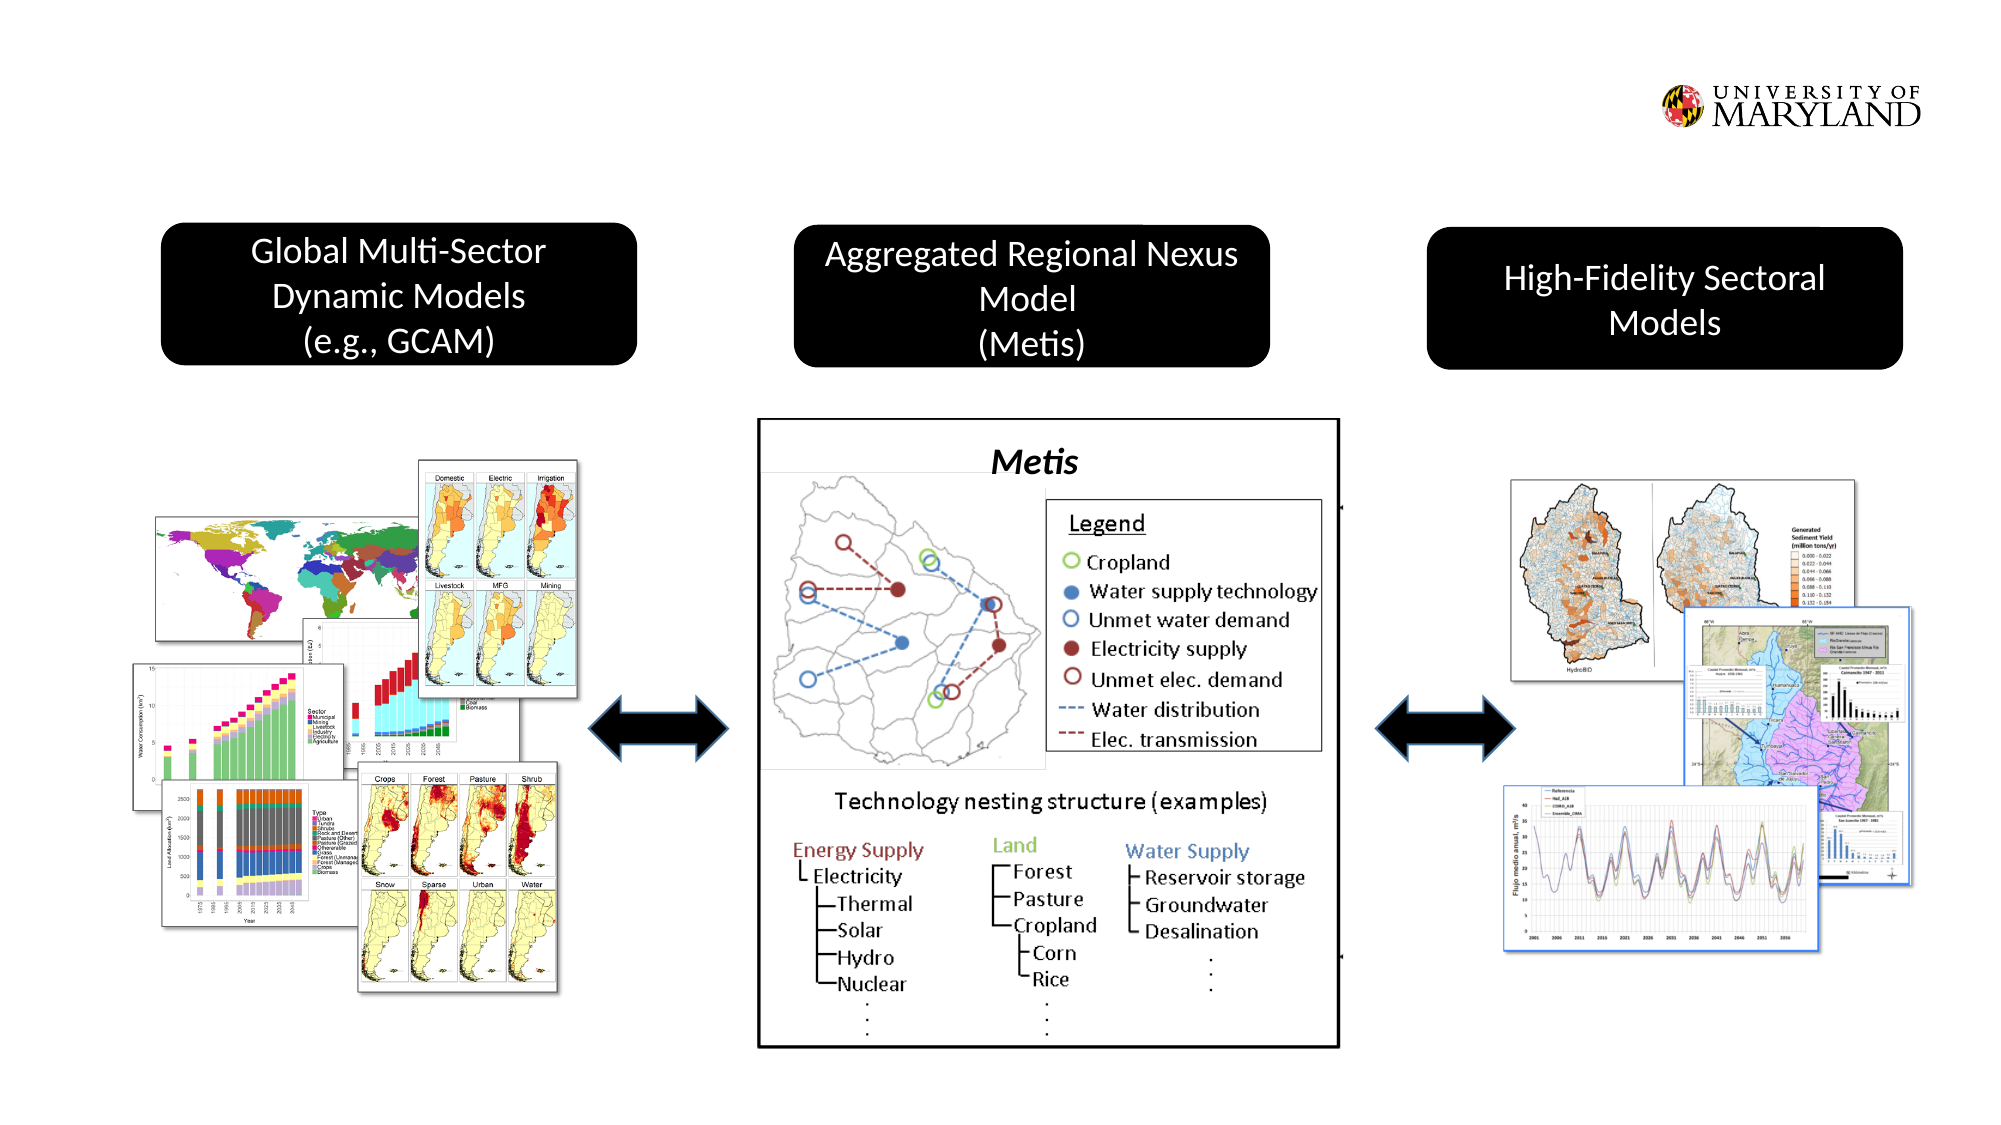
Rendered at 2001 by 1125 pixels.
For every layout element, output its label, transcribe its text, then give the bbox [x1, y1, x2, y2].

text_box Aggregated Regional Nexus Model (Metis) [792, 223, 1272, 369]
text_box High-Fidelity Sectoral Models [1425, 225, 1905, 371]
text_box Global Multi-Sector Dynamic Models (e.g., GCAM) [159, 221, 639, 367]
picture [130, 457, 585, 1000]
picture [1648, 64, 1941, 147]
text_box [1374, 694, 1501, 763]
text_box [587, 694, 730, 763]
picture [1501, 477, 1918, 958]
picture [756, 418, 1344, 1056]
